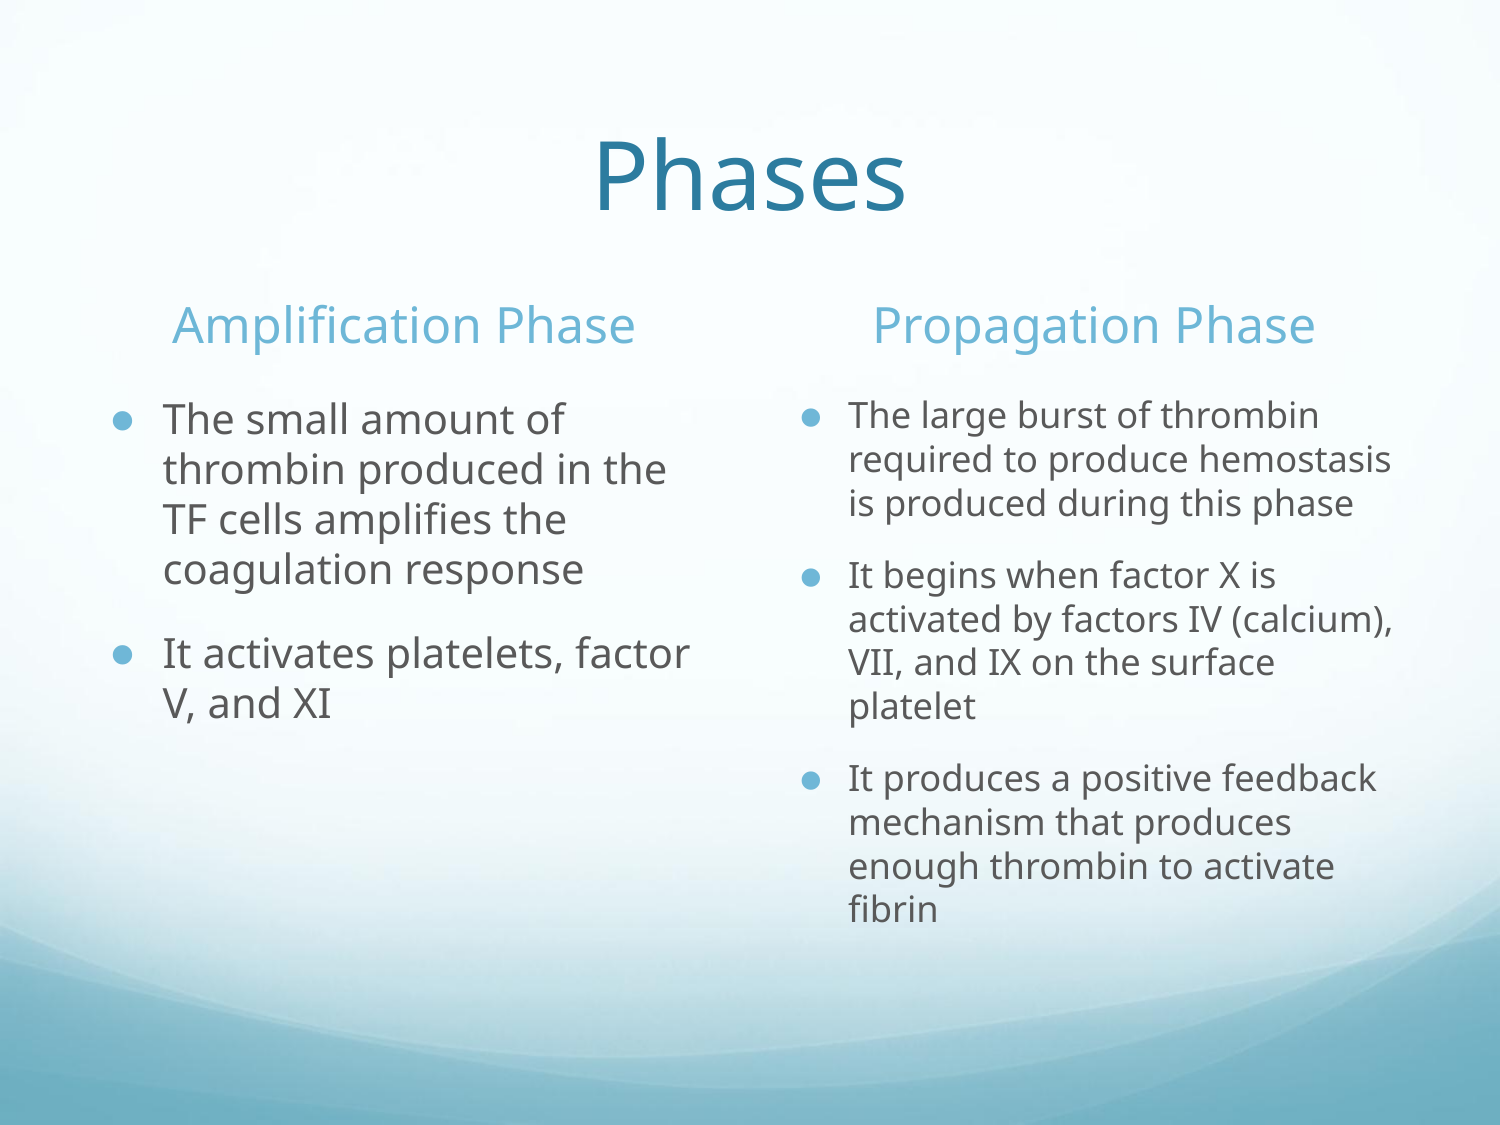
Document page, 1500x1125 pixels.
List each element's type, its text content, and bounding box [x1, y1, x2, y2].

picture [0, 0, 1500, 1125]
list The small amount of thrombin produced in the TF cells amplifies the coagulation response It activates platelets, factor V, and XI [90, 385, 721, 975]
list The large burst of thrombin required to produce hemostasis is produced during this phase It begins when factor X is activated by factors IV (calcium), VII, and IX on the surface platelet It produces a positive feedback mechanism that produces enough thrombin to activate fibrin [779, 385, 1410, 975]
list Amplification Phase [90, 238, 721, 362]
title Phases [90, 17, 1410, 237]
list Propagation Phase [779, 238, 1410, 362]
